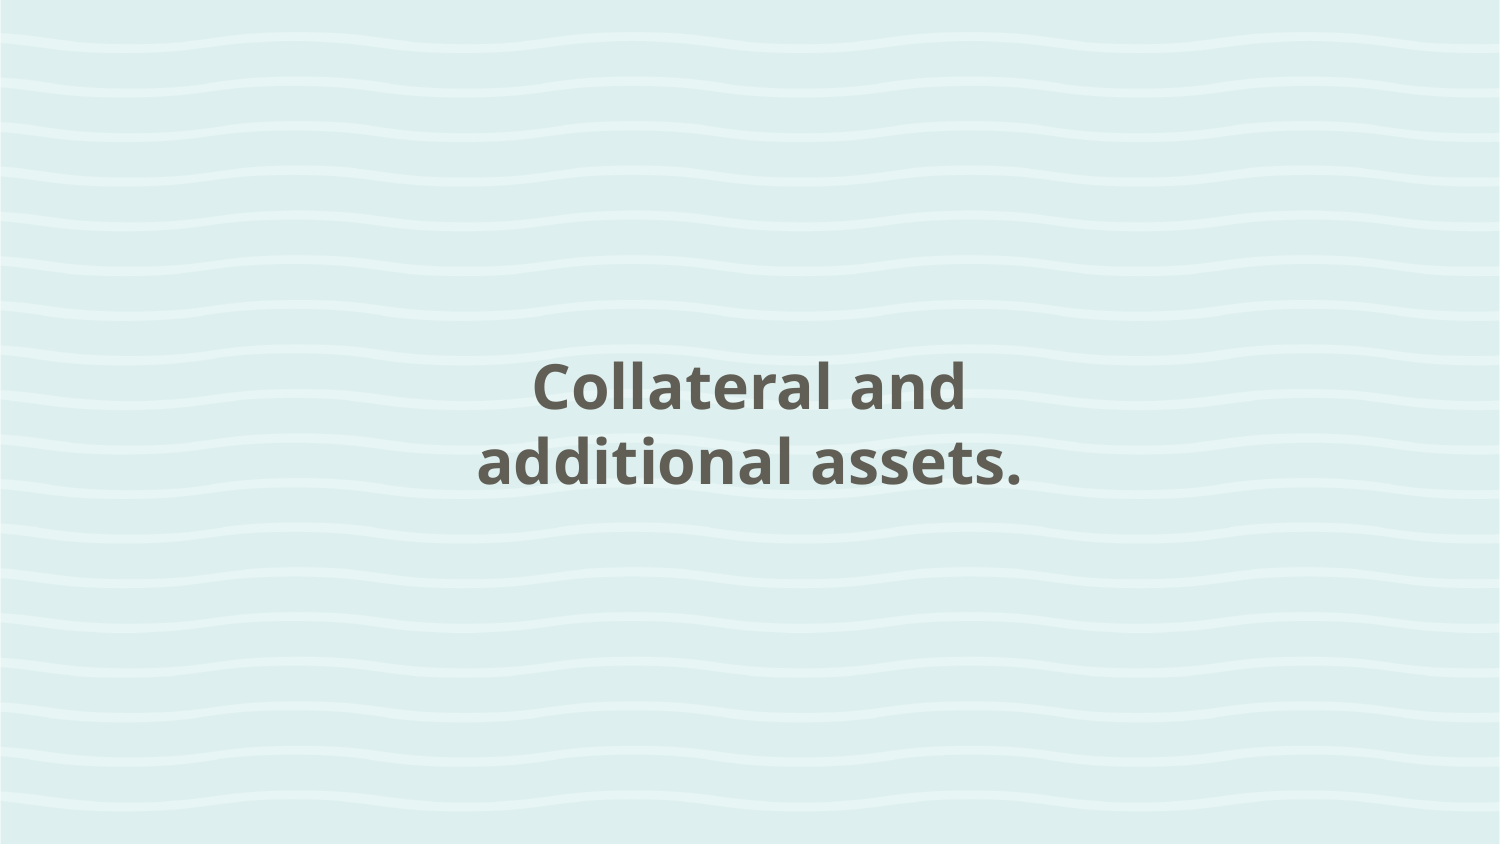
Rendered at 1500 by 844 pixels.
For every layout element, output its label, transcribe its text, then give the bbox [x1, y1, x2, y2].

title Collateral and additional assets. [391, 316, 1109, 528]
picture [0, 0, 1500, 844]
